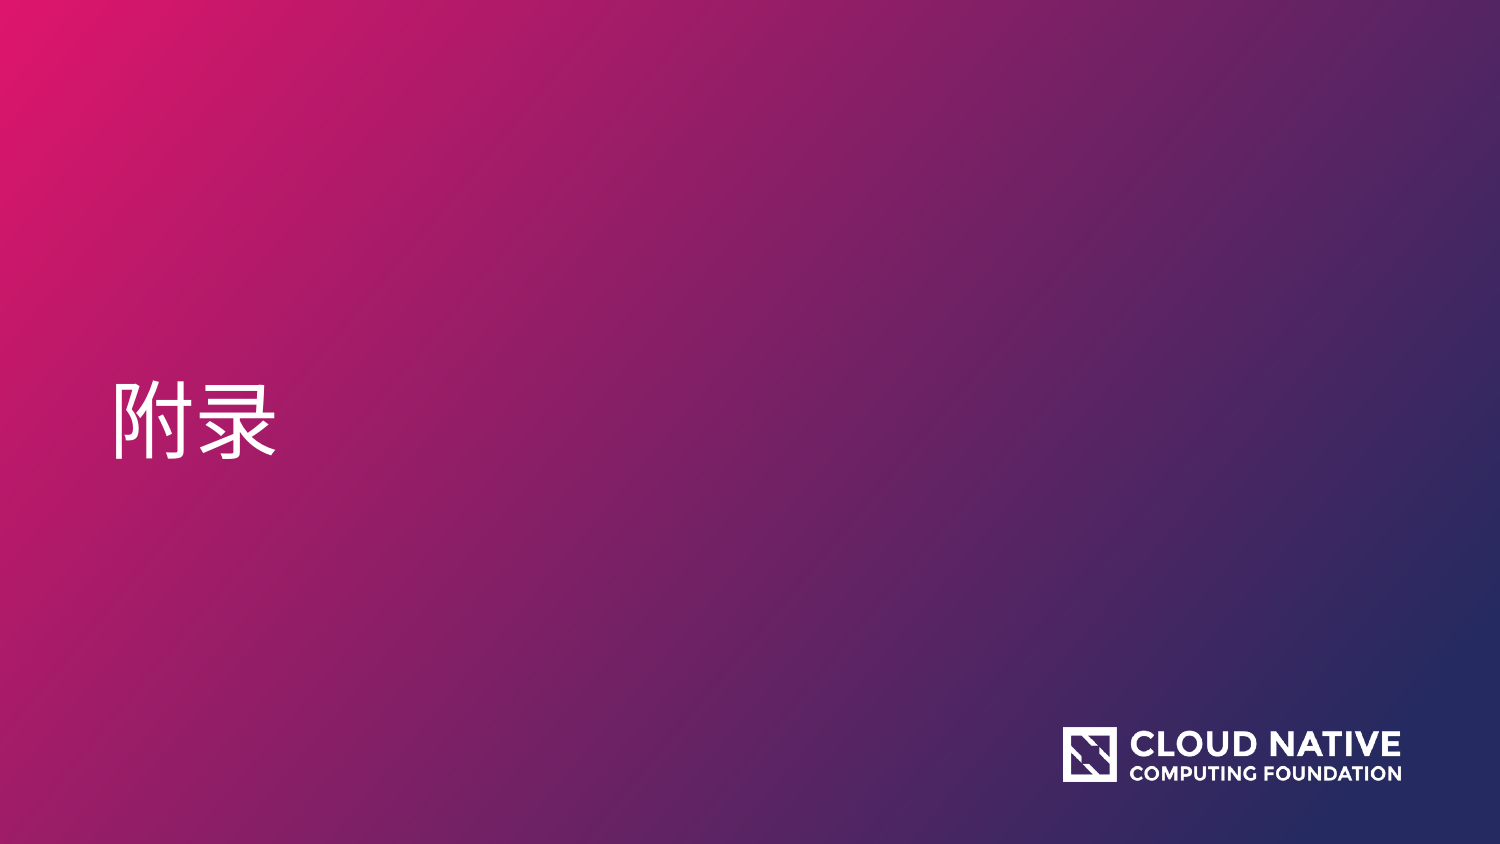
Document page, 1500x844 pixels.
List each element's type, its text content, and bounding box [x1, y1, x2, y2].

list 附录 [98, 323, 1402, 482]
picture [1063, 727, 1401, 782]
